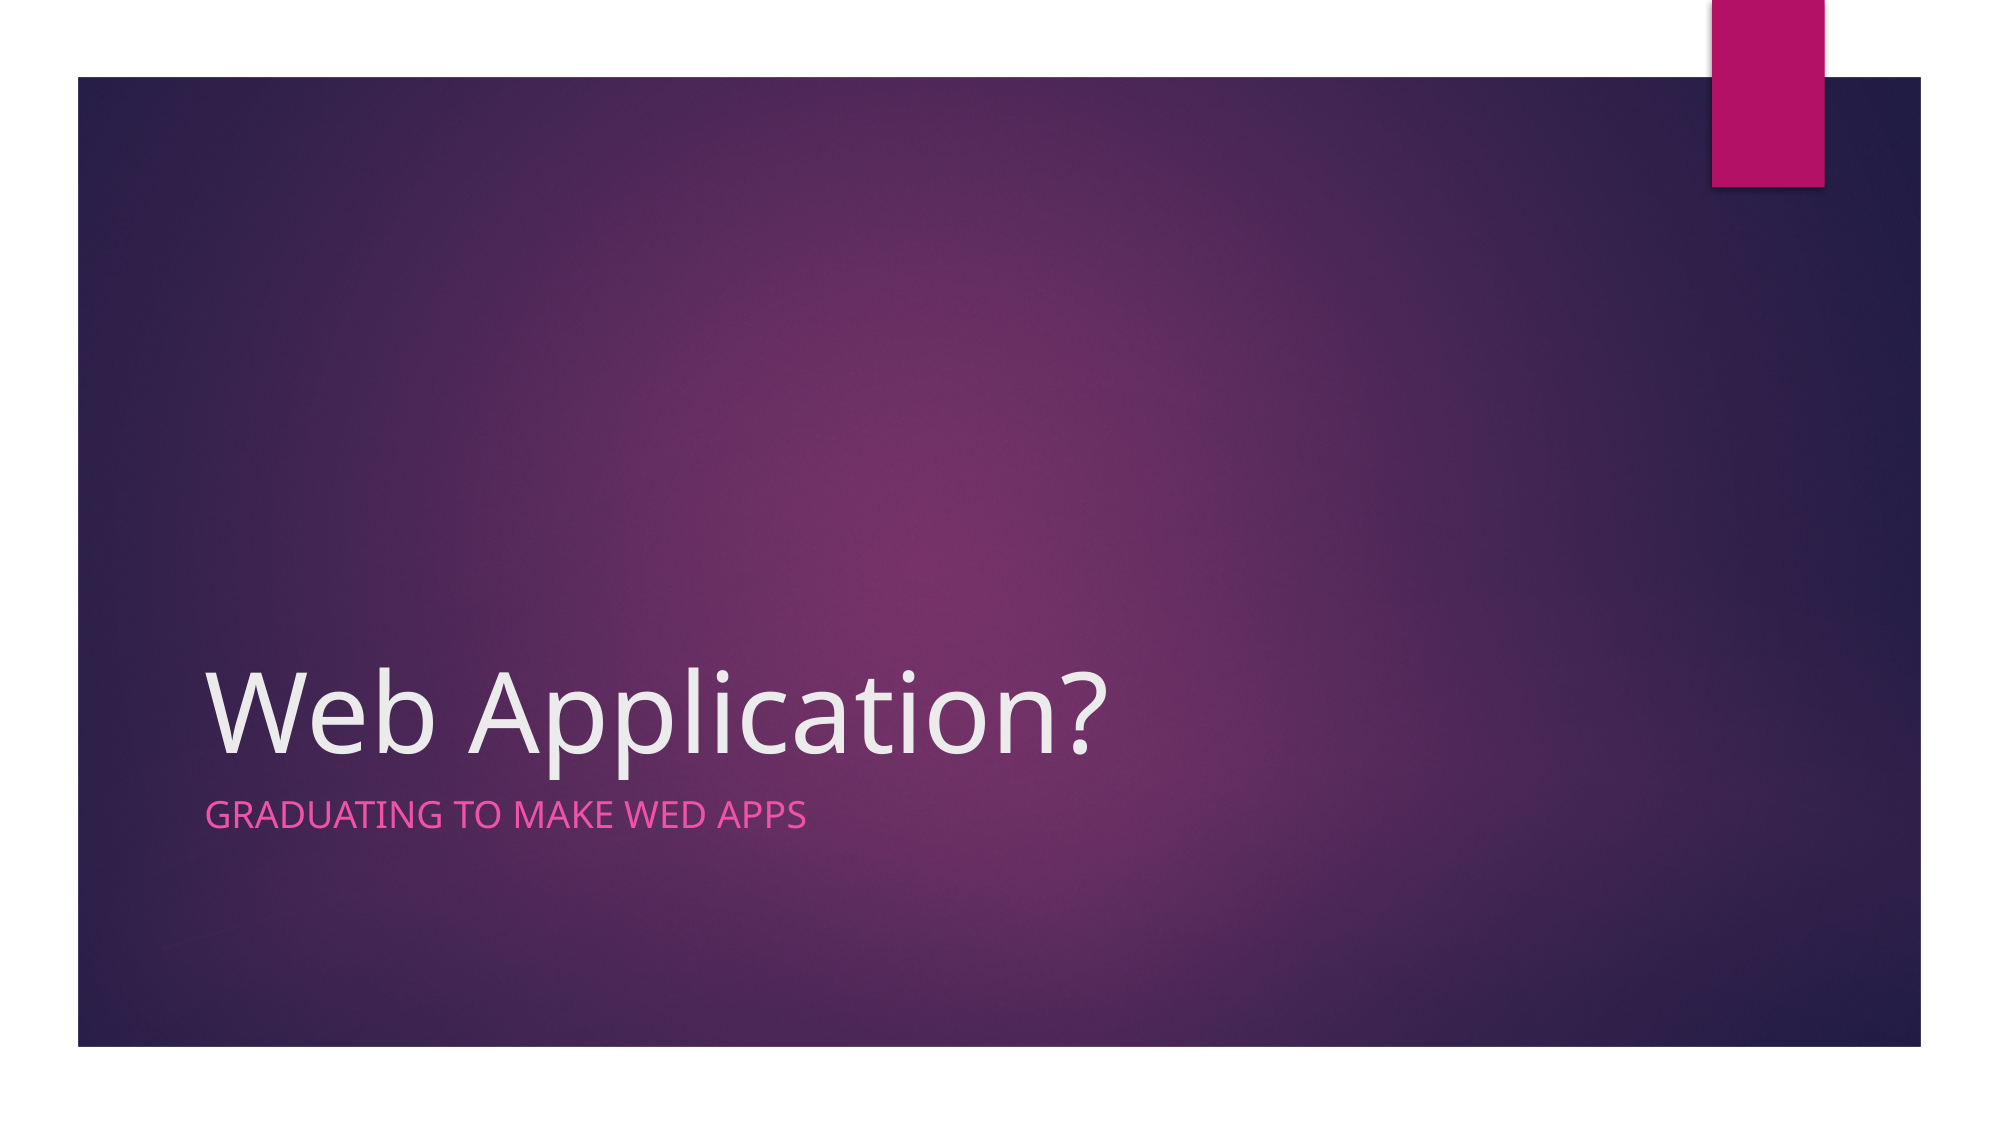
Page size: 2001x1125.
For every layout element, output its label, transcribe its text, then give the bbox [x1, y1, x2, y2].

title Web Application? [189, 344, 1638, 783]
subtitle Graduating TO make Wed apps [189, 783, 1638, 925]
